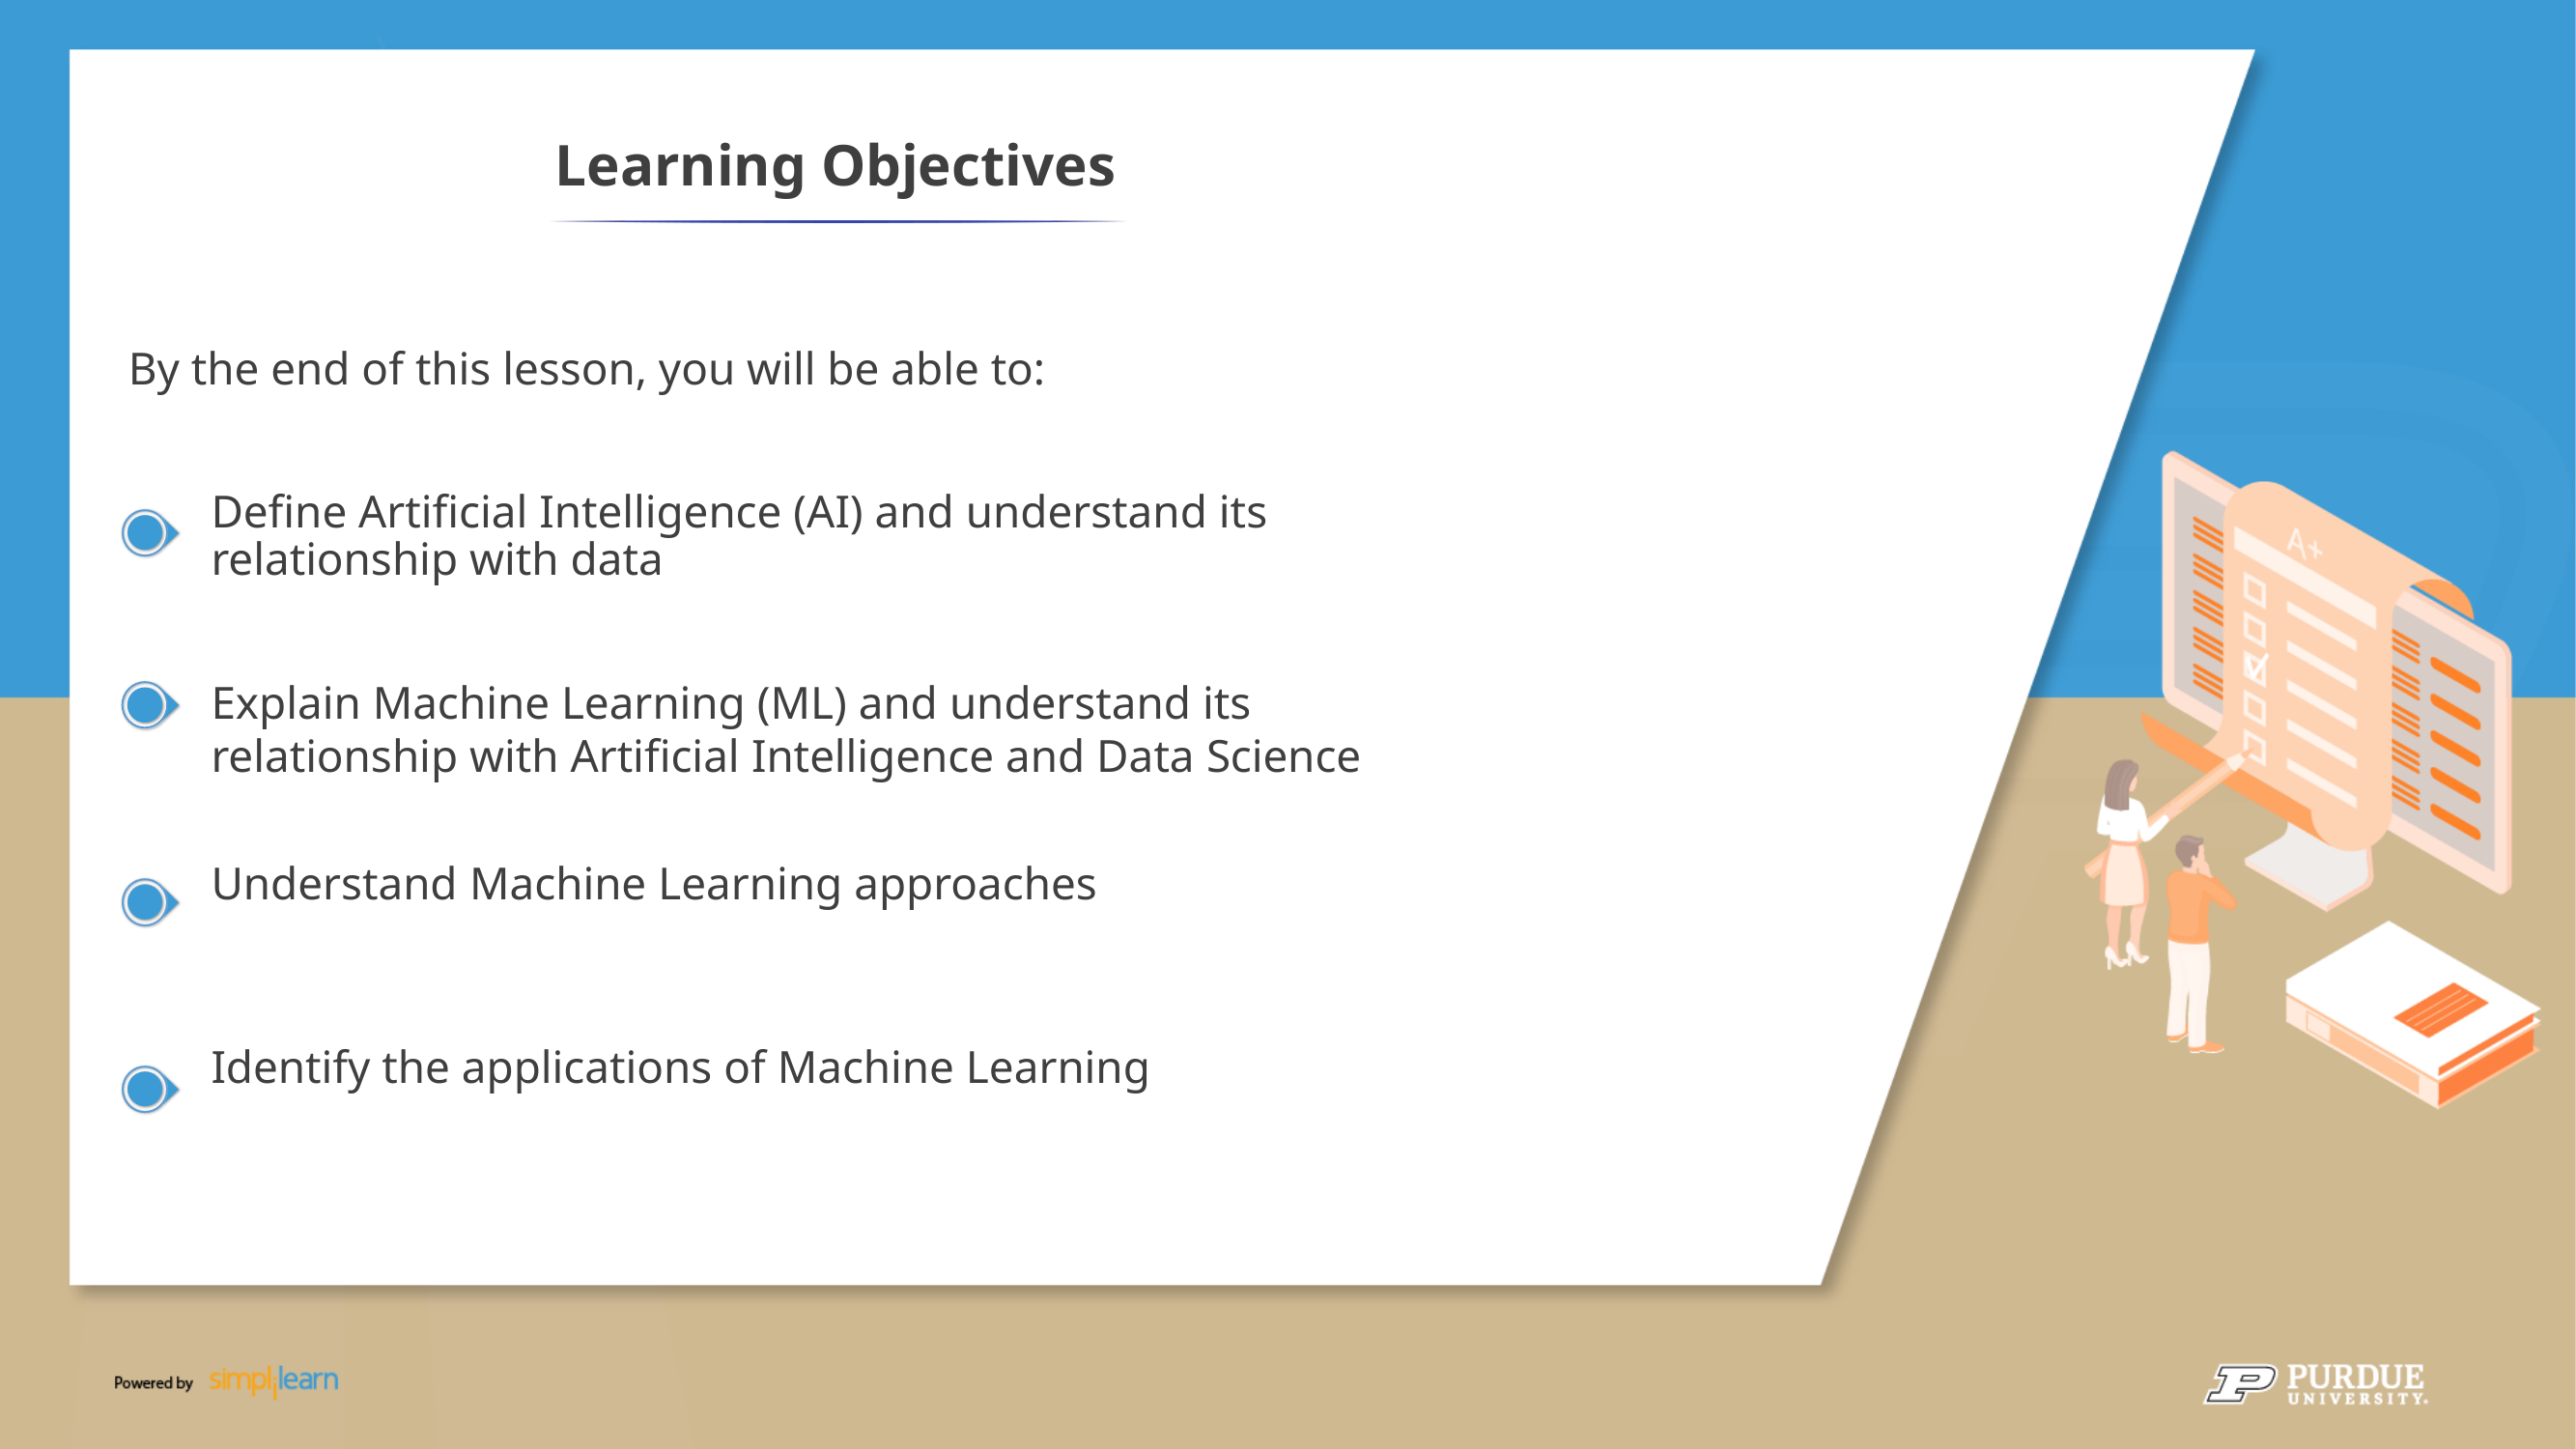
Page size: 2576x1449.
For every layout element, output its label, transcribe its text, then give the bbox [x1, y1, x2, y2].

list Understand Machine Learning approaches [211, 861, 1515, 949]
list Define Artificial Intelligence (AI) and understand its relationship with data [211, 489, 1515, 577]
list Identify the applications of Machine Learning [211, 1044, 1515, 1132]
list Explain Machine Learning (ML) and understand its relationship with Artificial Intelligence and Data Science [211, 674, 1515, 762]
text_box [118, 677, 184, 733]
picture [0, 0, 2576, 1449]
